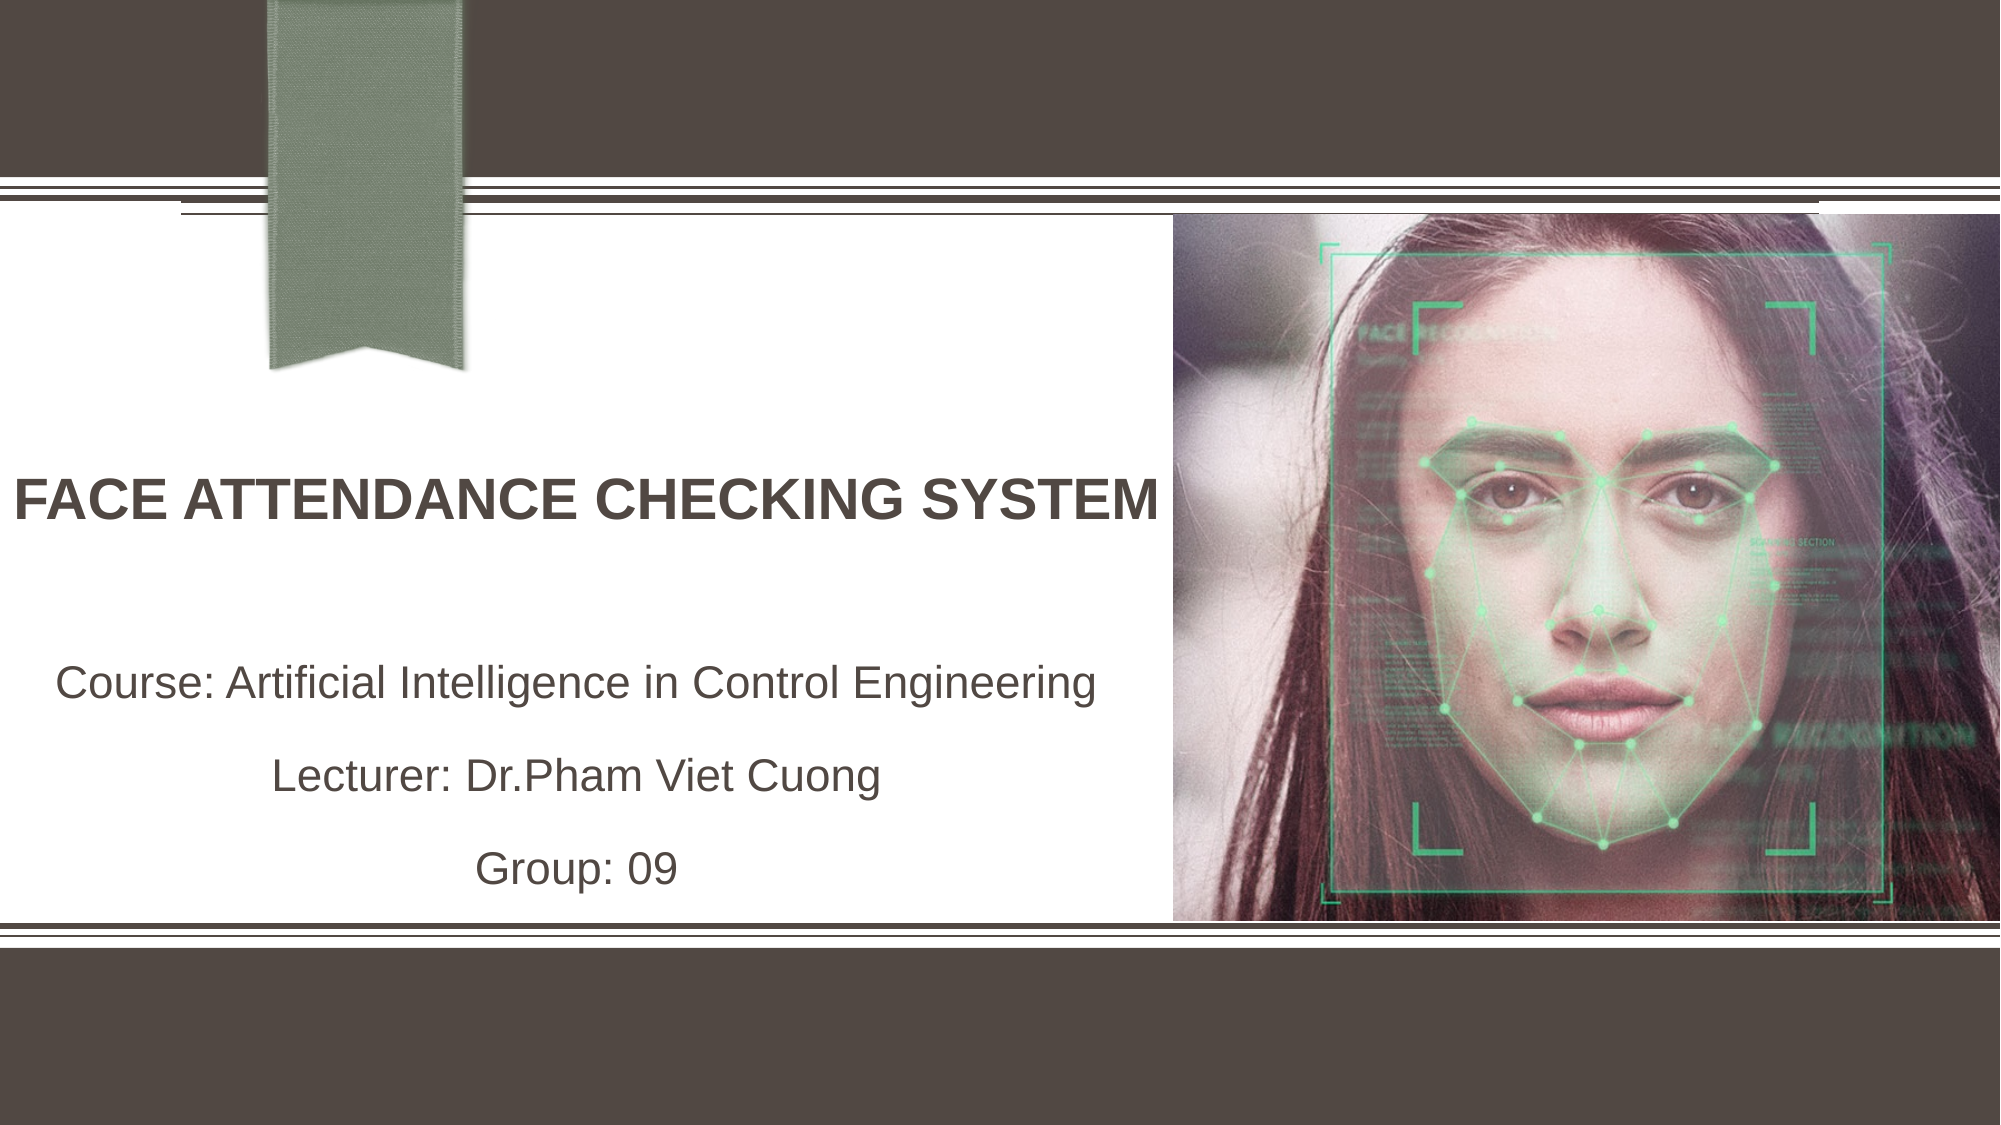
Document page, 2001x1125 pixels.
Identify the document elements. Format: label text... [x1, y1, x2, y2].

picture [1173, 214, 2000, 921]
subtitle Course: Artificial Intelligence in Control Engineering Lecturer: Dr.Pham Viet Cuong Group: 09 [37, 606, 1116, 887]
title Face Attendance Checking System [0, 373, 1167, 585]
